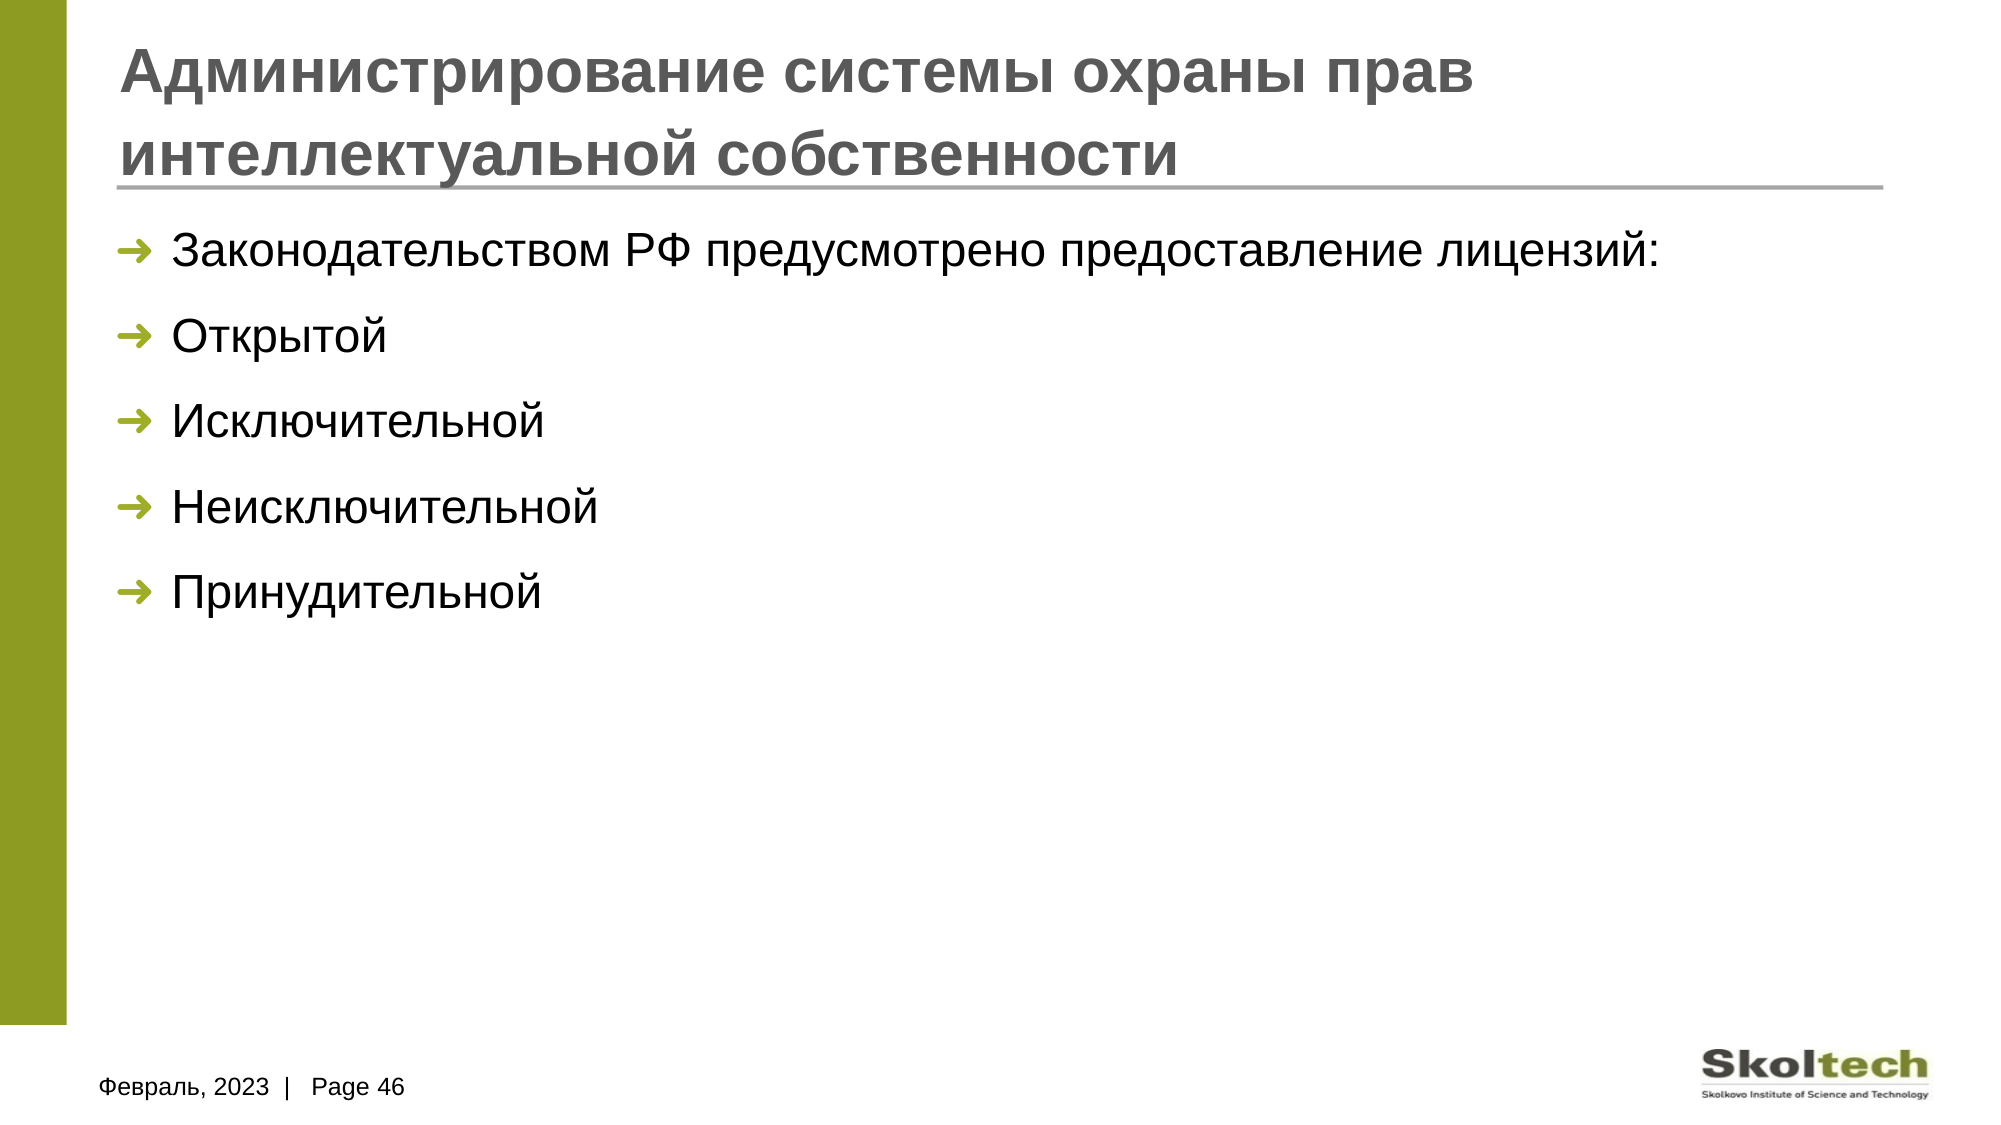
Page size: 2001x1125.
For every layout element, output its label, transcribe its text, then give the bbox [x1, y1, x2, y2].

slide_number Февраль, 2023 | Page 46 [83, 1062, 540, 1125]
title Администрирование системы охраны прав интеллектуальной собственности [104, 46, 1650, 163]
list Законодательством РФ предусмотрено предоставление лицензий: Открытой Исключительной Неисключительной Принудительной [99, 212, 1680, 888]
picture [1700, 1049, 1934, 1101]
